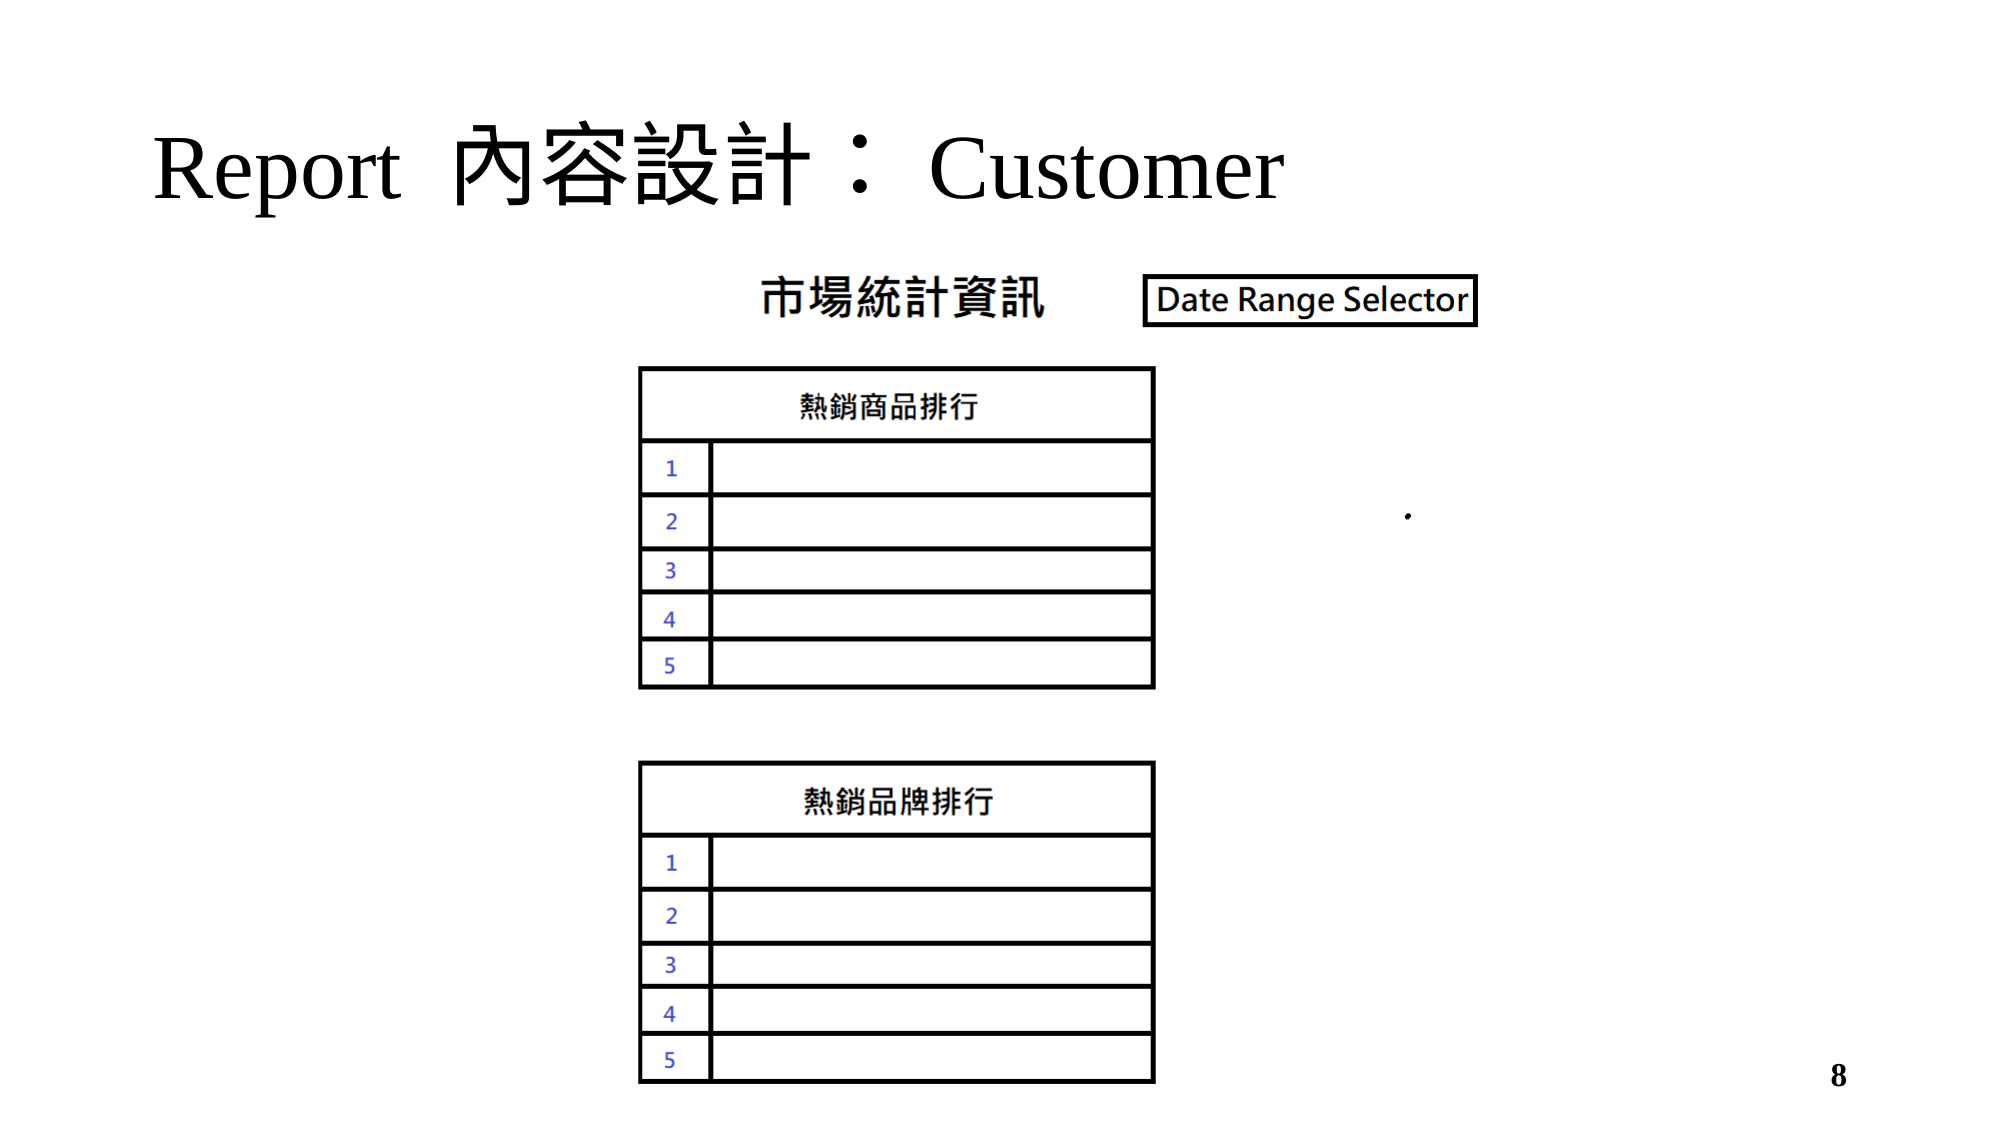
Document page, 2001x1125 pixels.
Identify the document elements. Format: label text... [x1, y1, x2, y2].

title Report 內容設計：Customer [137, 59, 1863, 278]
slide_number 8 [1412, 1042, 1863, 1103]
picture [568, 246, 1518, 1097]
